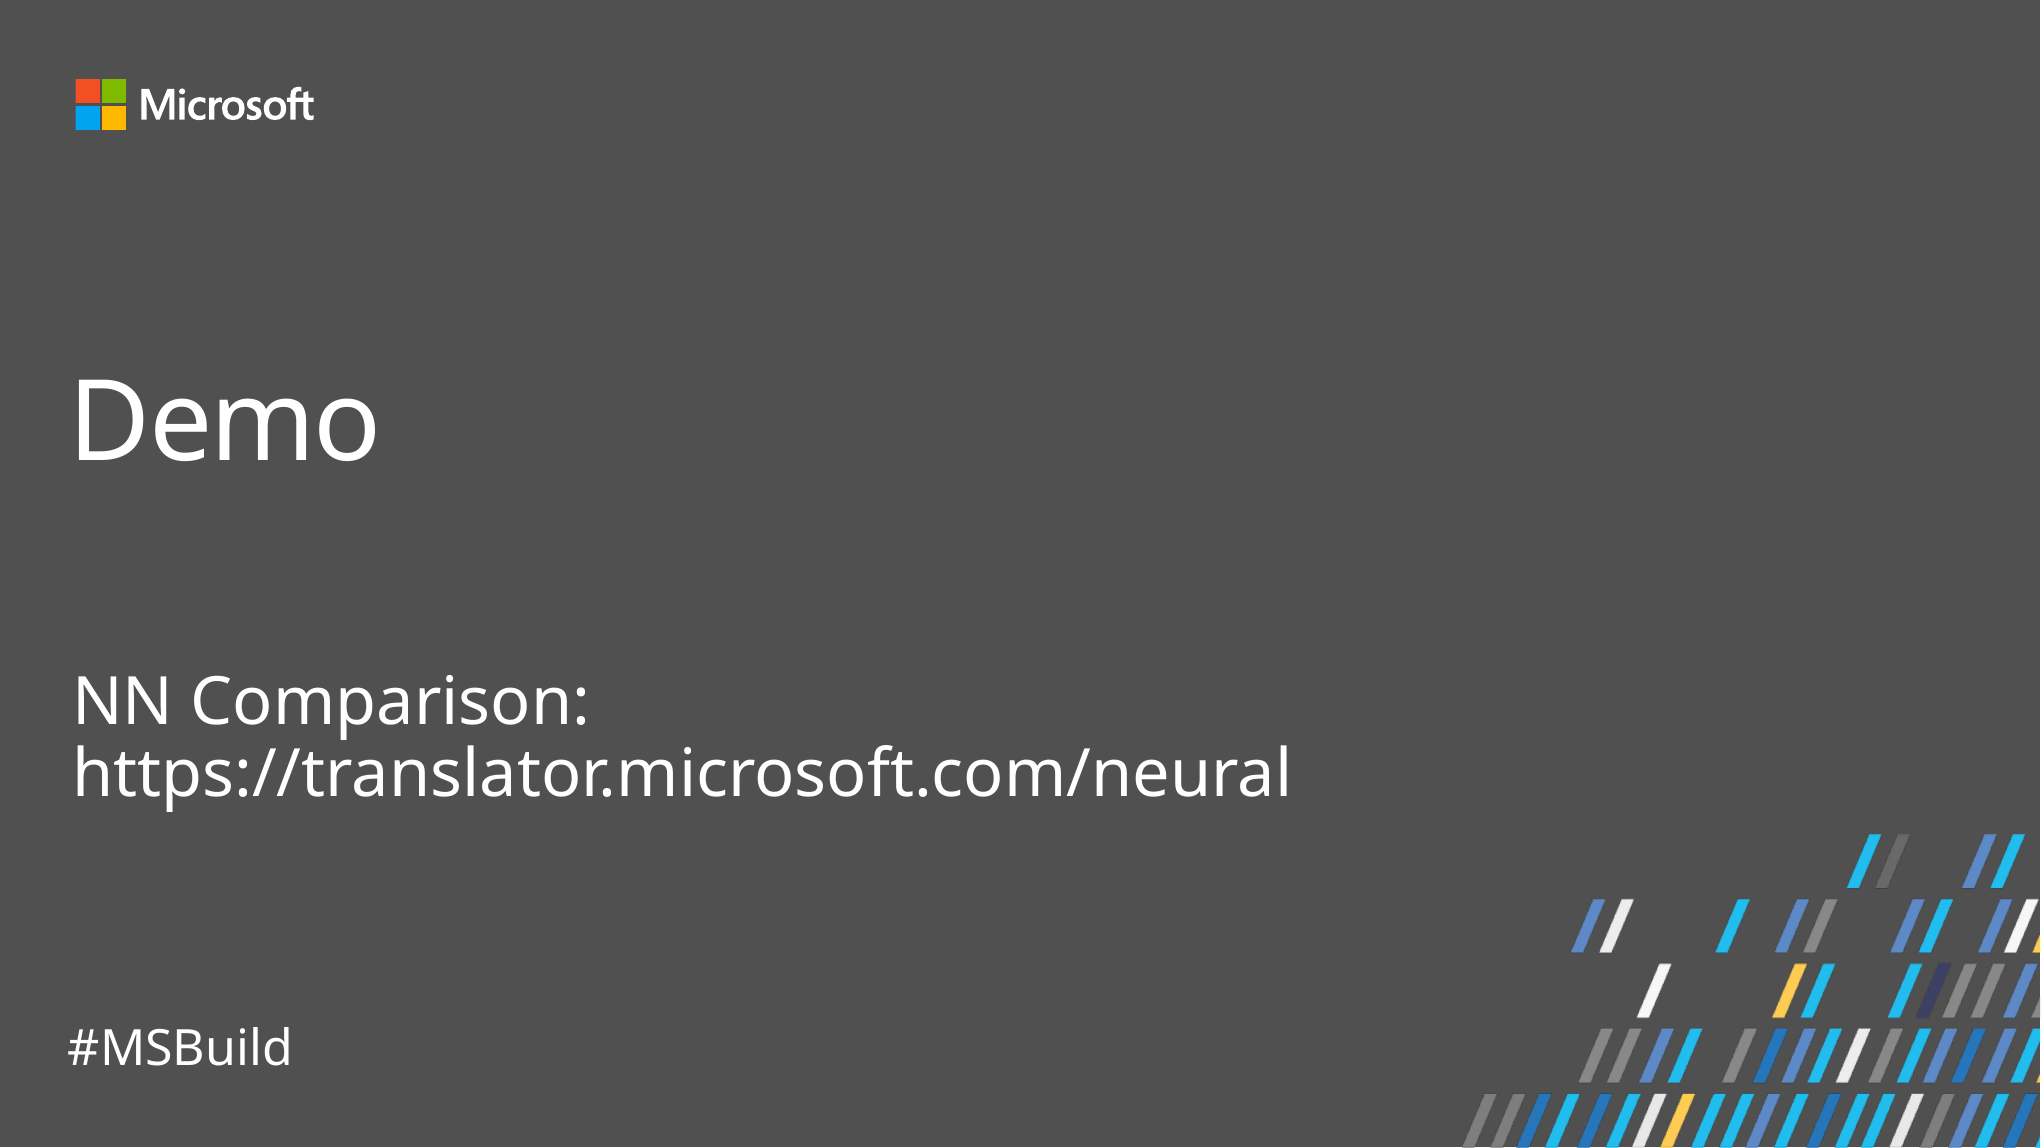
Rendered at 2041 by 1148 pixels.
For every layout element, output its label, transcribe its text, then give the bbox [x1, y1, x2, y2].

picture [1462, 834, 2041, 1148]
list NN Comparison: https://translator.microsoft.com/neural [45, 648, 1741, 949]
title Demo [45, 348, 1546, 648]
